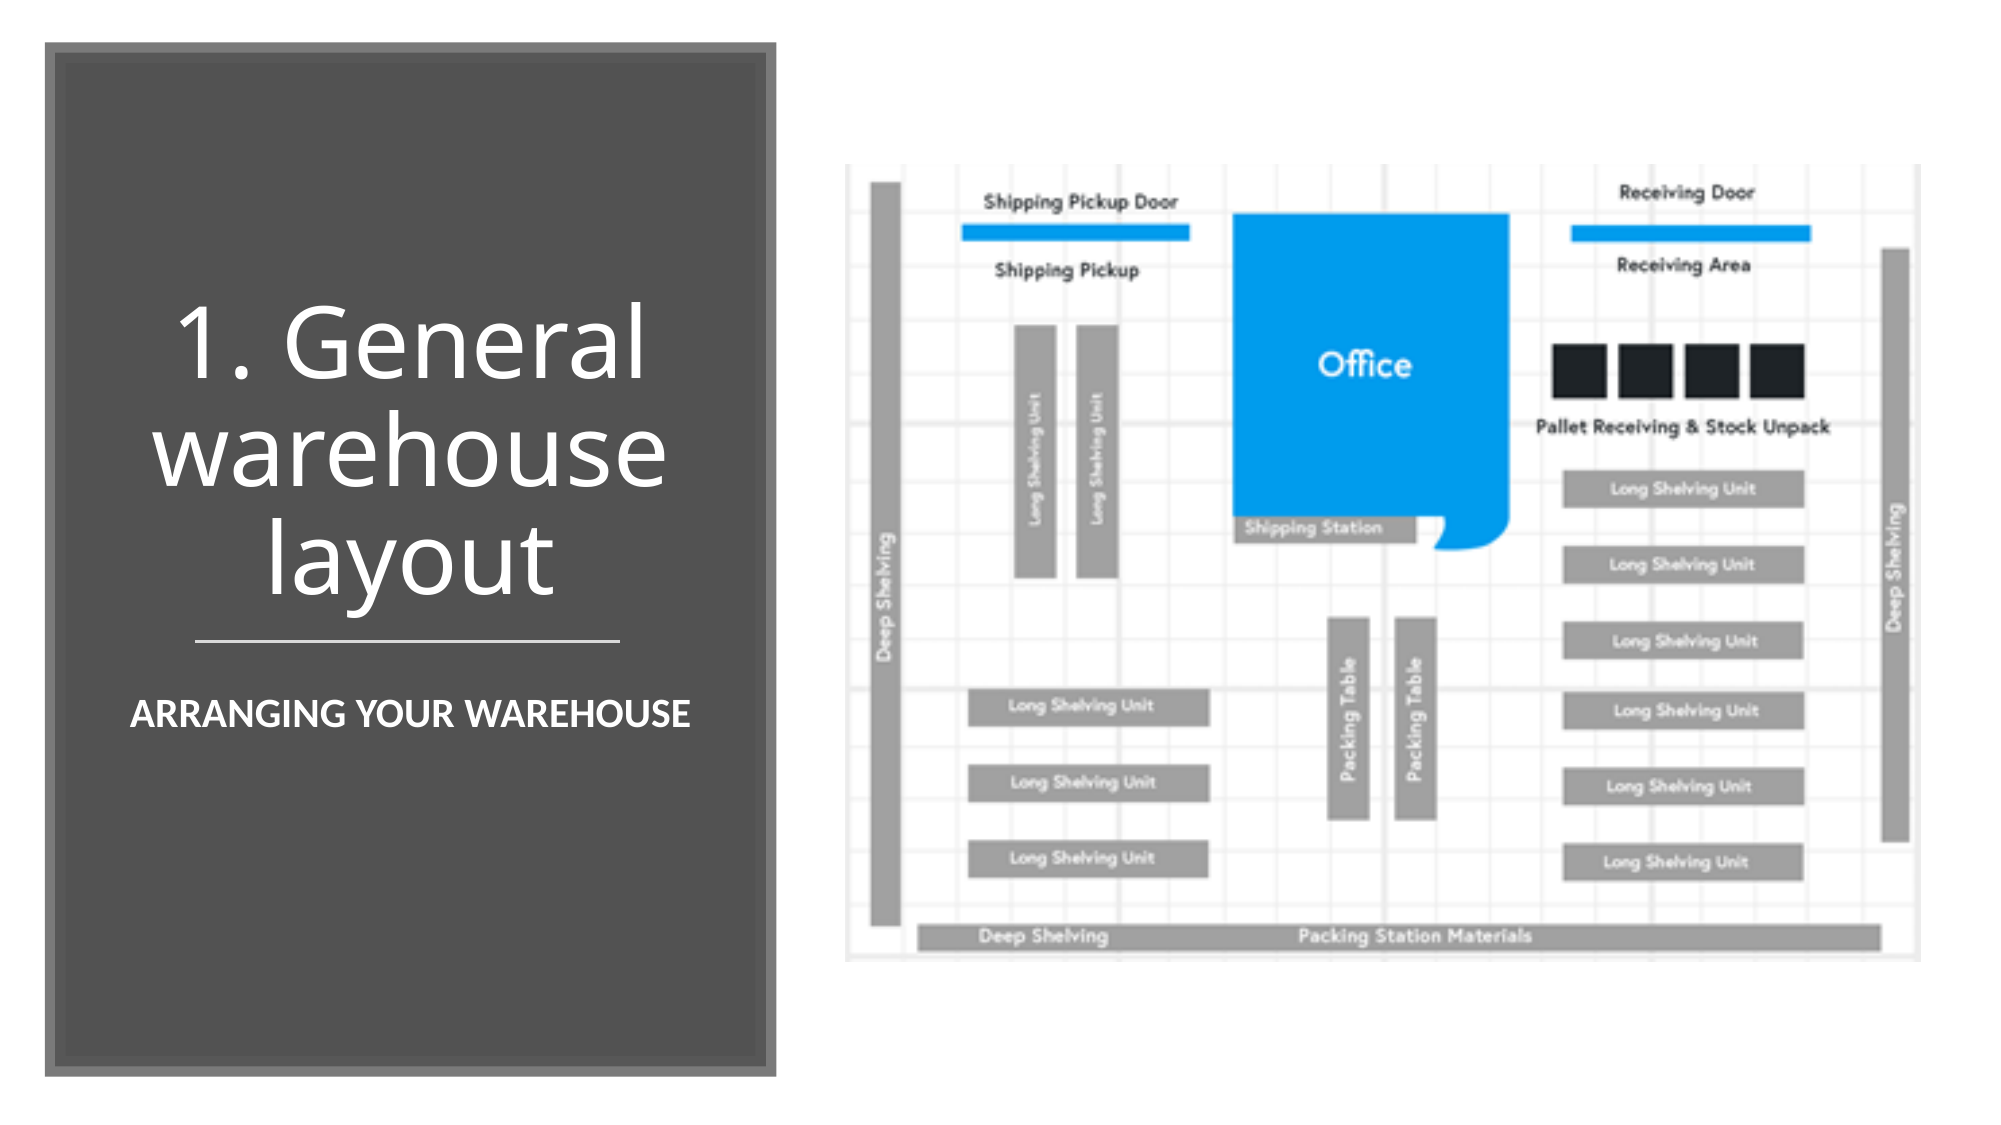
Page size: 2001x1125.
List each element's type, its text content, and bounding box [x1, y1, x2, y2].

title 1. General warehouse layout [110, 149, 711, 624]
text_box [54, 52, 767, 1067]
picture [845, 164, 1921, 962]
list ARRANGING YOUR WAREHOUSE [110, 684, 711, 935]
